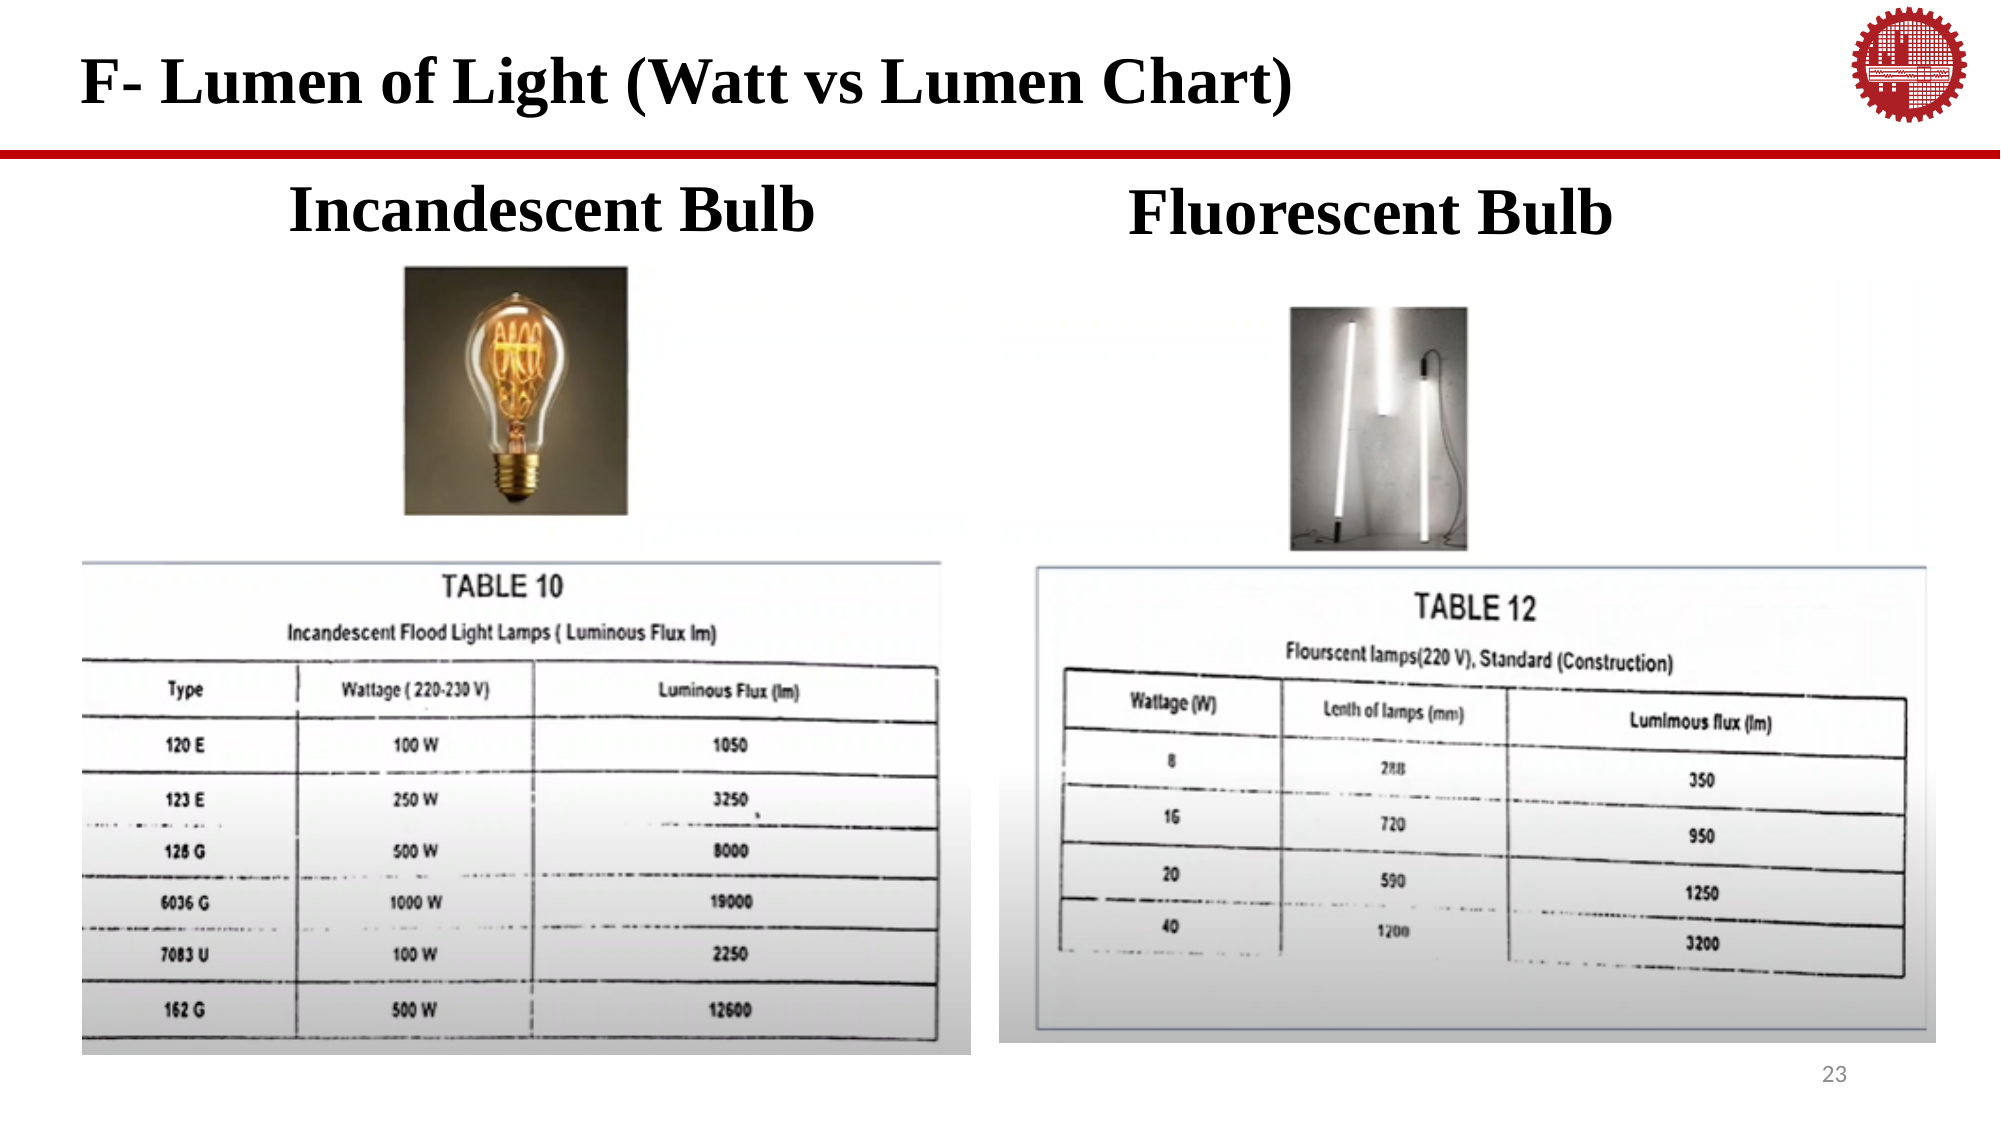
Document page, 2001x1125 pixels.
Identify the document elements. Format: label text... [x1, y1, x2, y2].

picture [999, 279, 1936, 1043]
text_box F- Lumen of Light (Watt vs Lumen Chart) [65, 29, 1527, 124]
text_box Fluorescent Bulb [1113, 160, 1631, 255]
picture [82, 255, 971, 1055]
text_box Incandescent Bulb [273, 157, 832, 252]
picture [1849, 5, 1968, 123]
slide_number 23 [1412, 1043, 1863, 1103]
